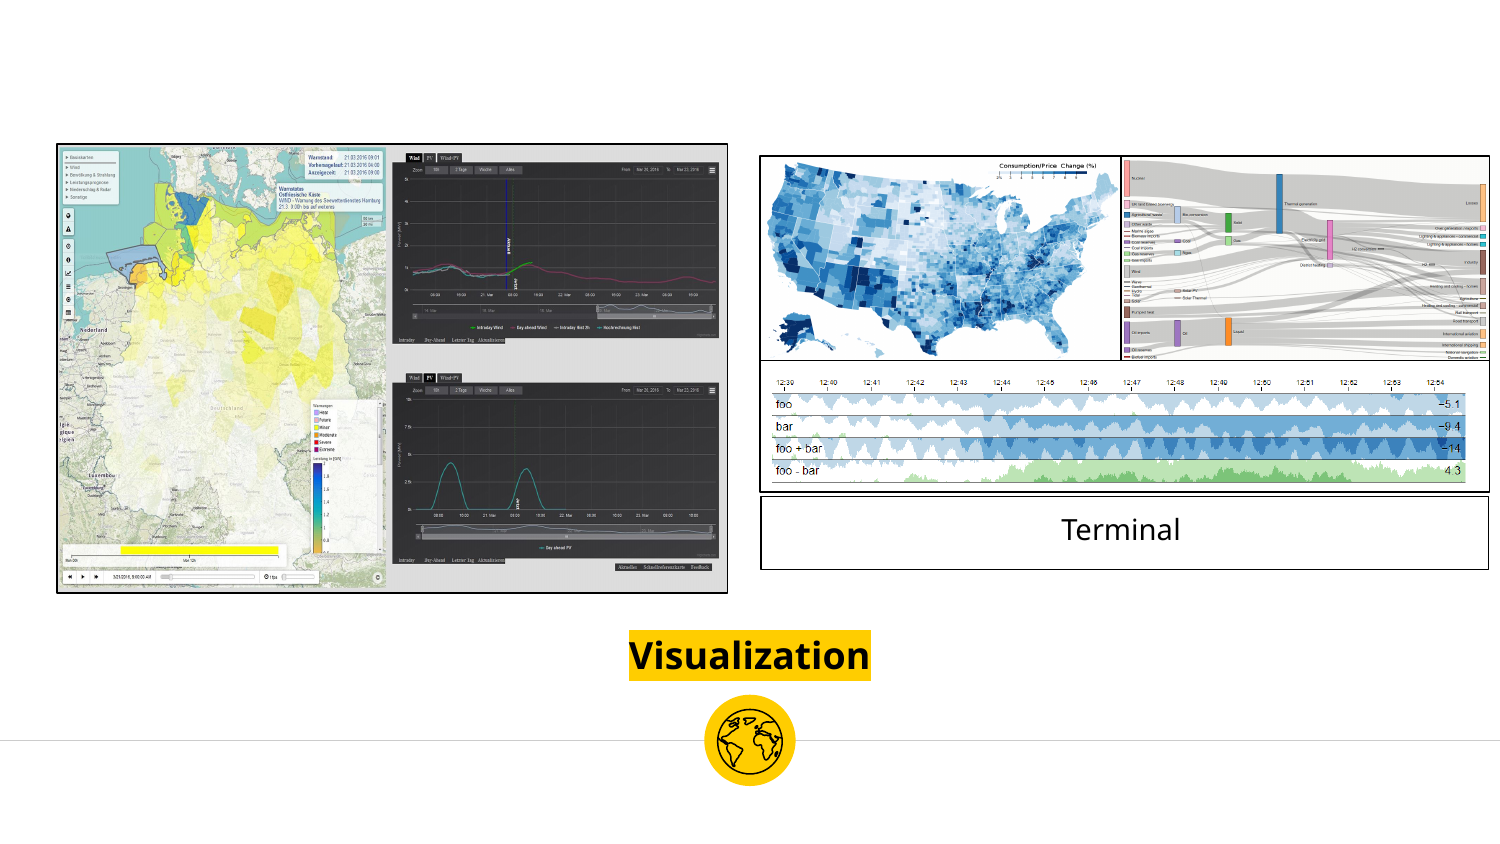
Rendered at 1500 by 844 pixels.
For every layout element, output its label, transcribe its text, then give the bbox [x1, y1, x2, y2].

text_box Terminal [760, 498, 1489, 570]
picture [760, 156, 1489, 492]
title Visualization [557, 609, 943, 693]
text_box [717, 709, 783, 775]
picture [57, 144, 727, 593]
